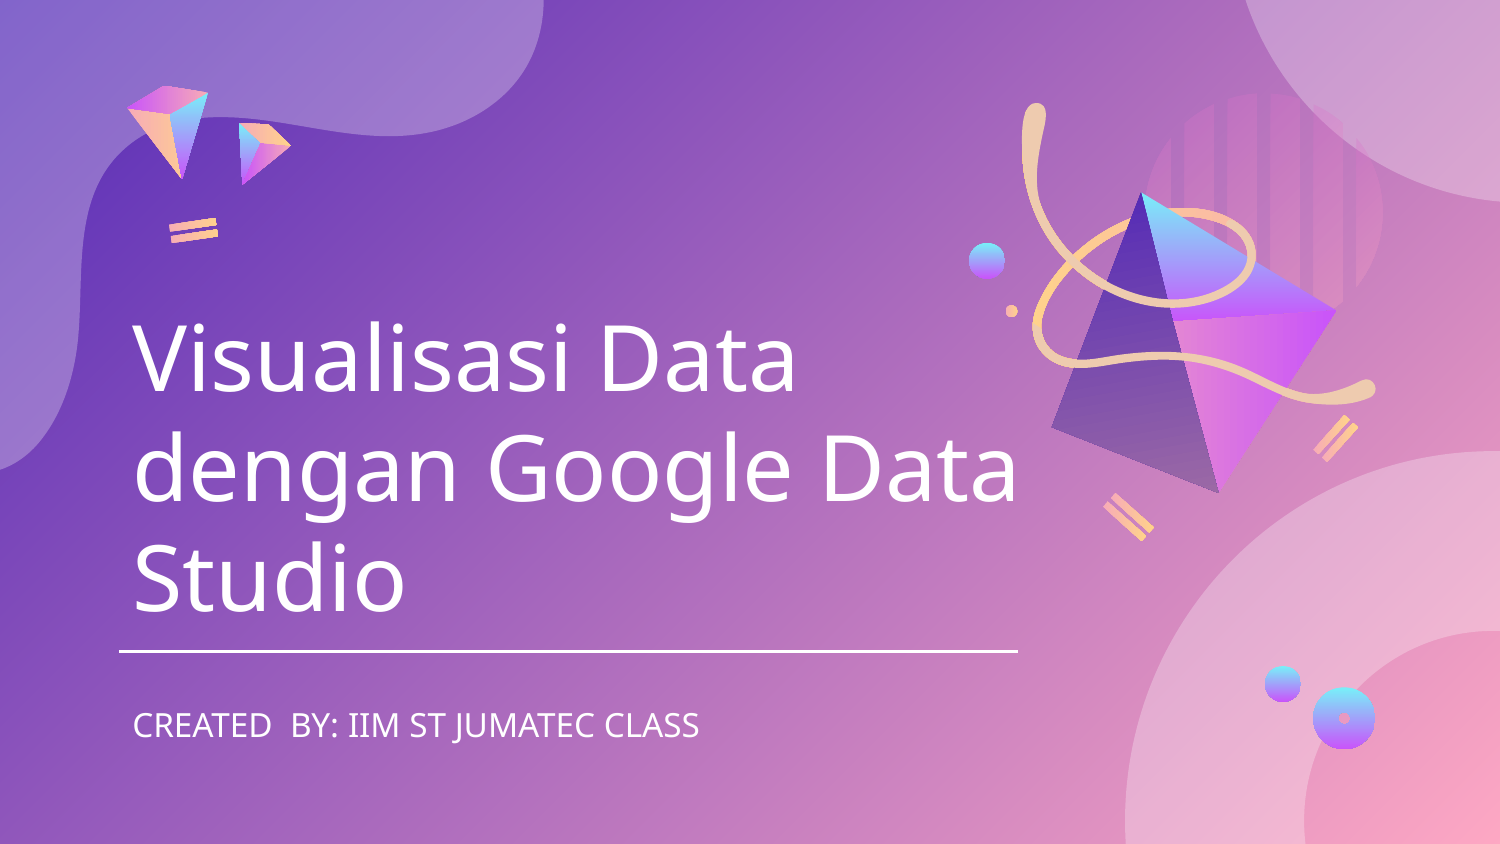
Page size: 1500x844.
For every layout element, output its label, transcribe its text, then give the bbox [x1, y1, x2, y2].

subtitle CREATED BY: IIM ST JUMATEC CLASS [117, 691, 1075, 756]
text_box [238, 122, 292, 185]
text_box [170, 206, 217, 255]
text_box [1005, 305, 1012, 317]
title Visualisasi Data dengan Google Data Studio [117, 317, 1075, 613]
text_box [969, 242, 1005, 279]
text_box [1312, 414, 1359, 463]
text_box [1313, 687, 1376, 750]
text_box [1017, 102, 1383, 494]
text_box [1102, 492, 1155, 542]
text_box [1144, 93, 1383, 102]
text_box [1265, 666, 1301, 702]
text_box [144, 81, 222, 172]
